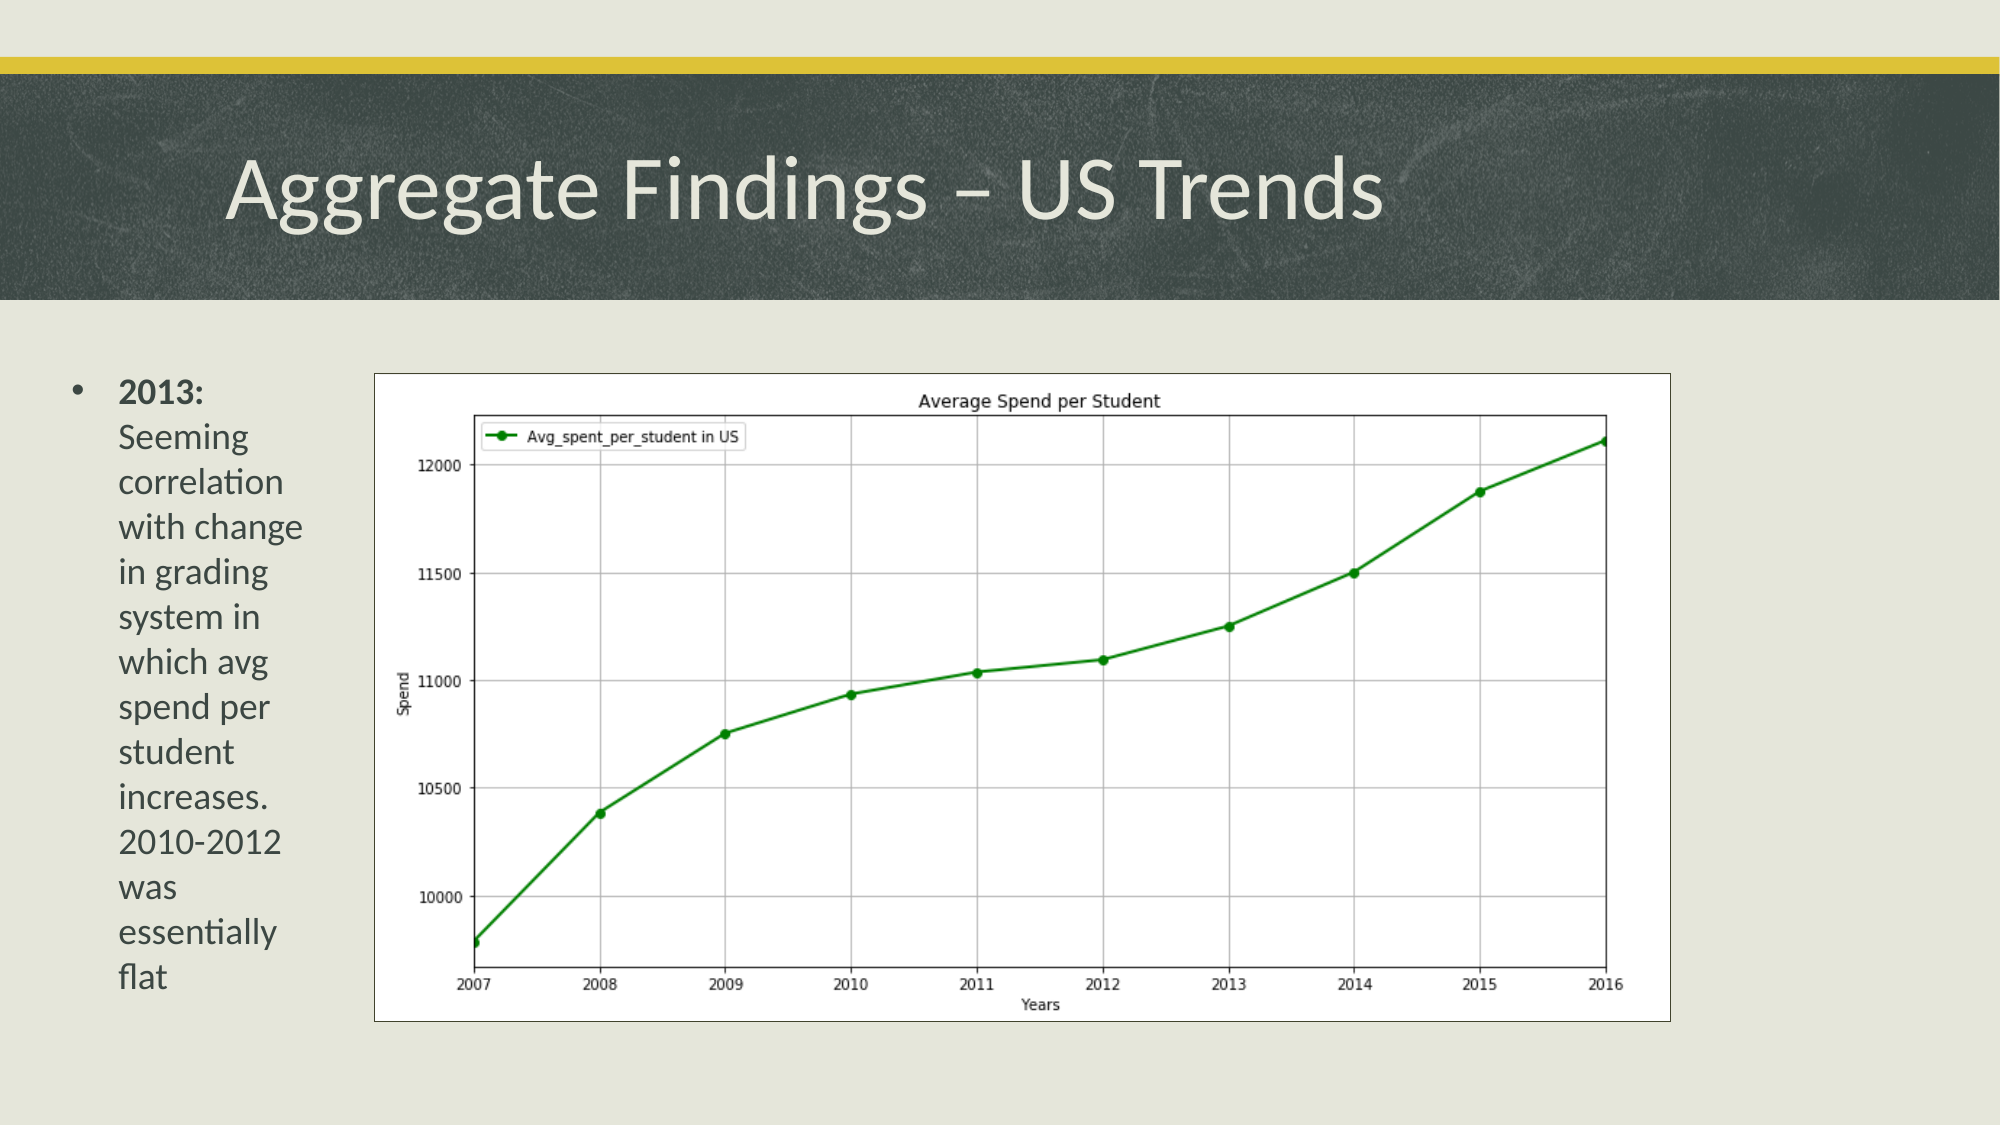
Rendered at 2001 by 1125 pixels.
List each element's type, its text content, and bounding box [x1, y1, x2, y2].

picture [374, 373, 1671, 1022]
title Aggregate Findings – US Trends [210, 76, 1790, 300]
picture [0, 74, 2000, 300]
text_box 2013: Seeming correlation with change in grading system in which avg spend per student increases. 2010-2012 was essentially flat [56, 359, 330, 1004]
text_box [209, 359, 1790, 1014]
